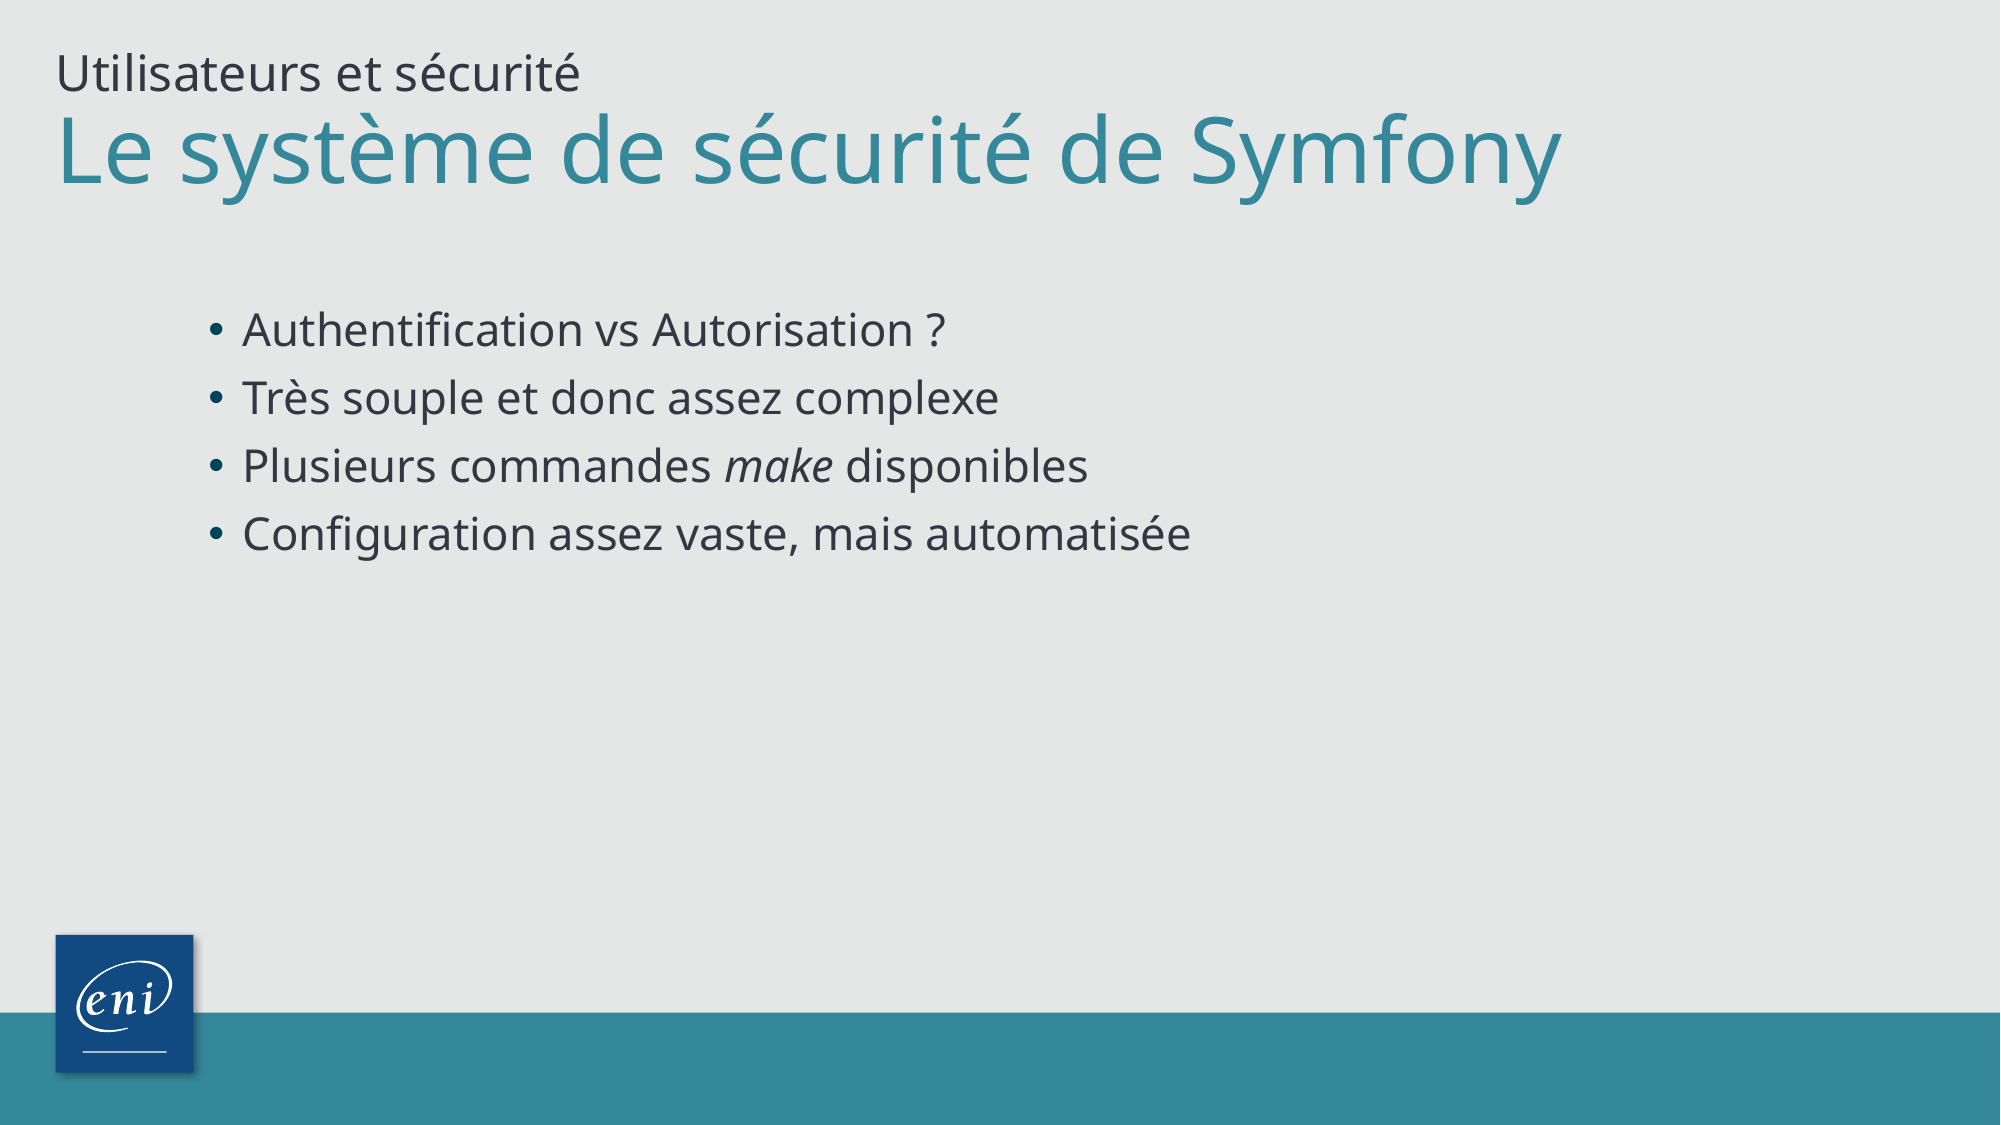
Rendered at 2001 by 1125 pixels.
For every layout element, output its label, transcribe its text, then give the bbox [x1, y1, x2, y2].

list Utilisateurs et sécurité [55, 31, 1952, 103]
list Authentification vs Autorisation ? Très souple et donc assez complexe Plusieurs commandes make disponibles Configuration assez vaste, mais automatisée [193, 299, 1952, 571]
title Le système de sécurité de Symfony [55, 104, 1952, 205]
